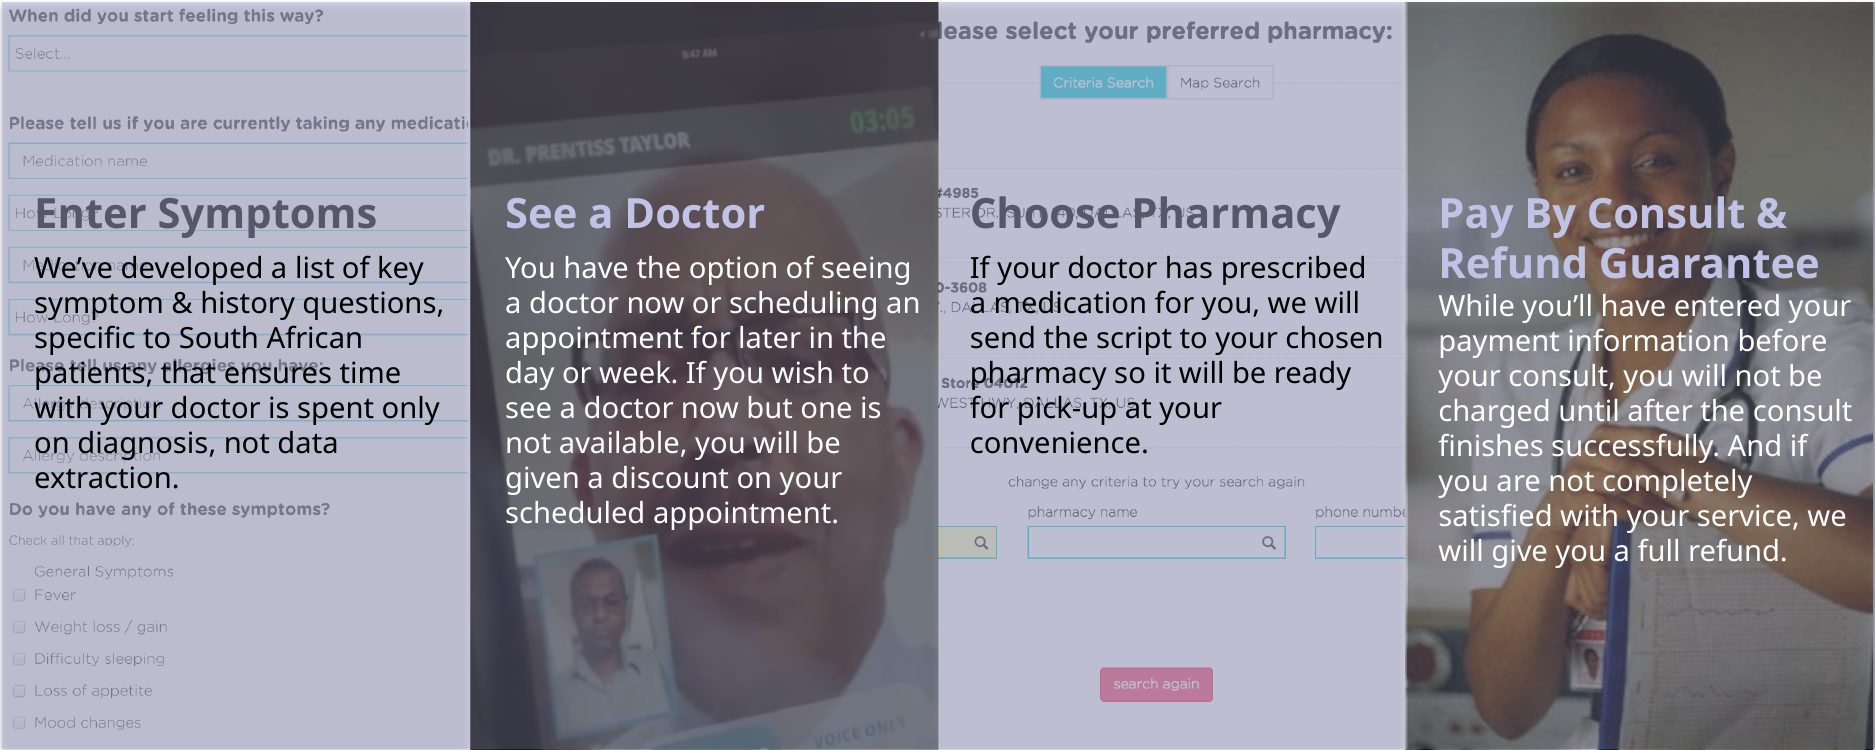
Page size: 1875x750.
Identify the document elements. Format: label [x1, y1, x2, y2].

text_box [0, 1, 1875, 750]
